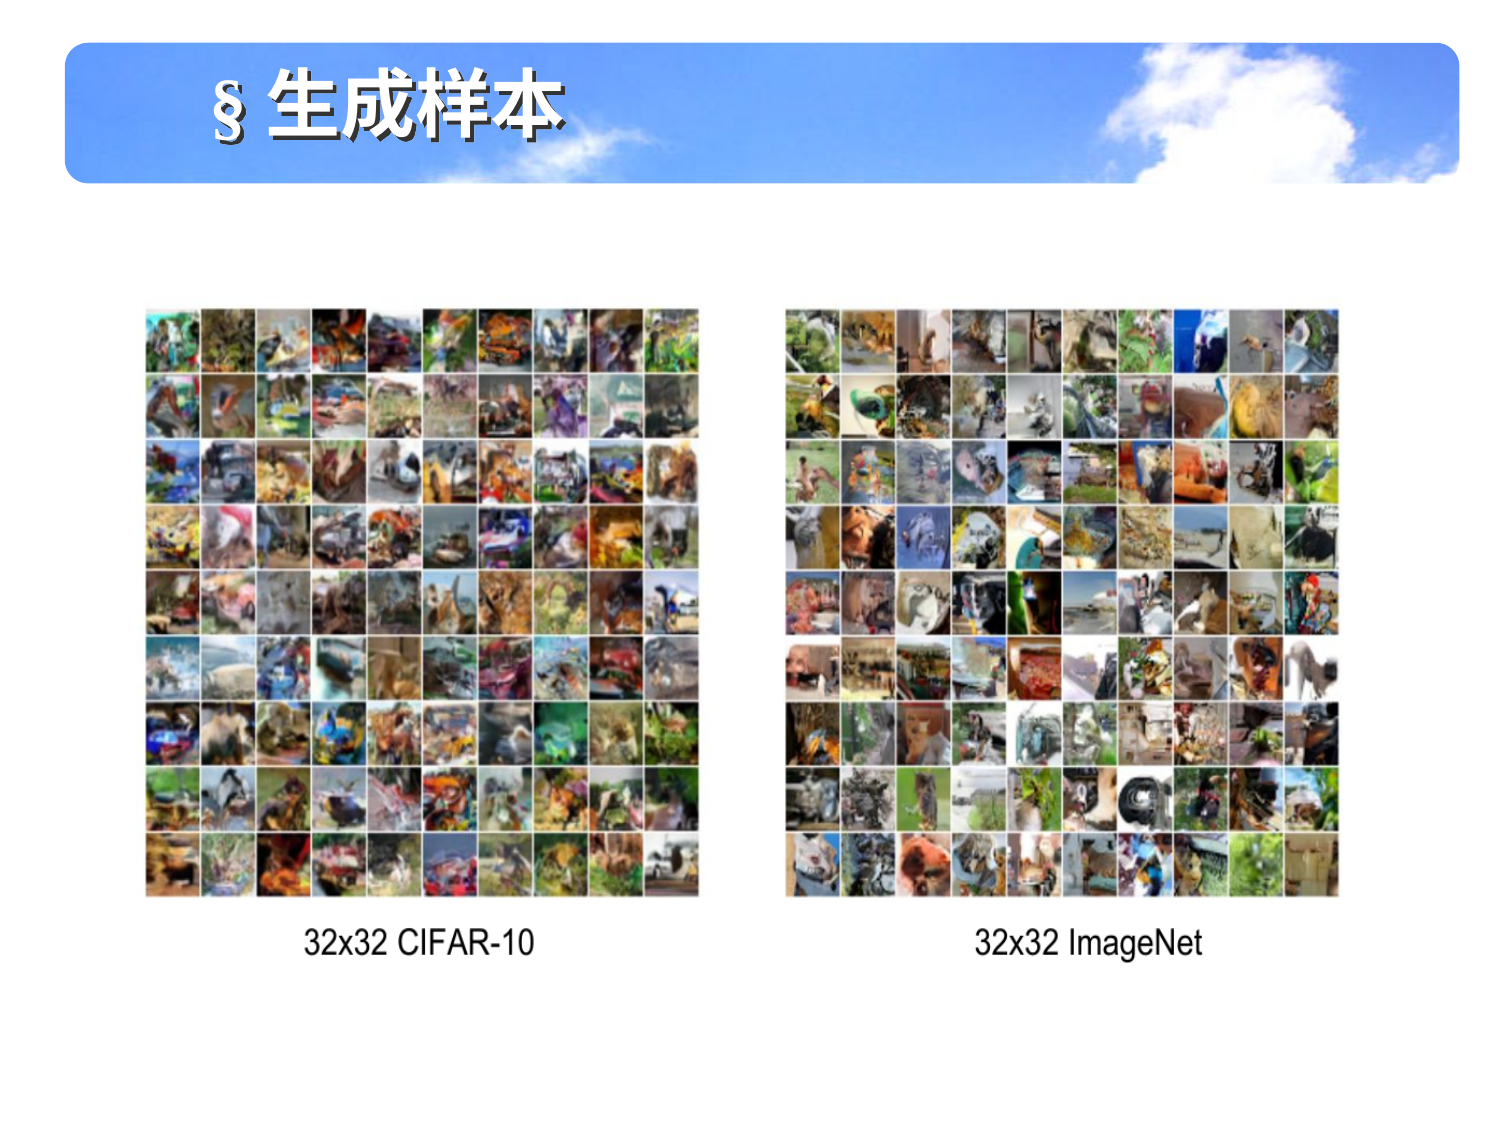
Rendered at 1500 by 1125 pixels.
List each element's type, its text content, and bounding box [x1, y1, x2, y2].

picture [111, 278, 1389, 979]
picture [64, 42, 1460, 184]
title §生成样本 [194, 42, 1408, 161]
